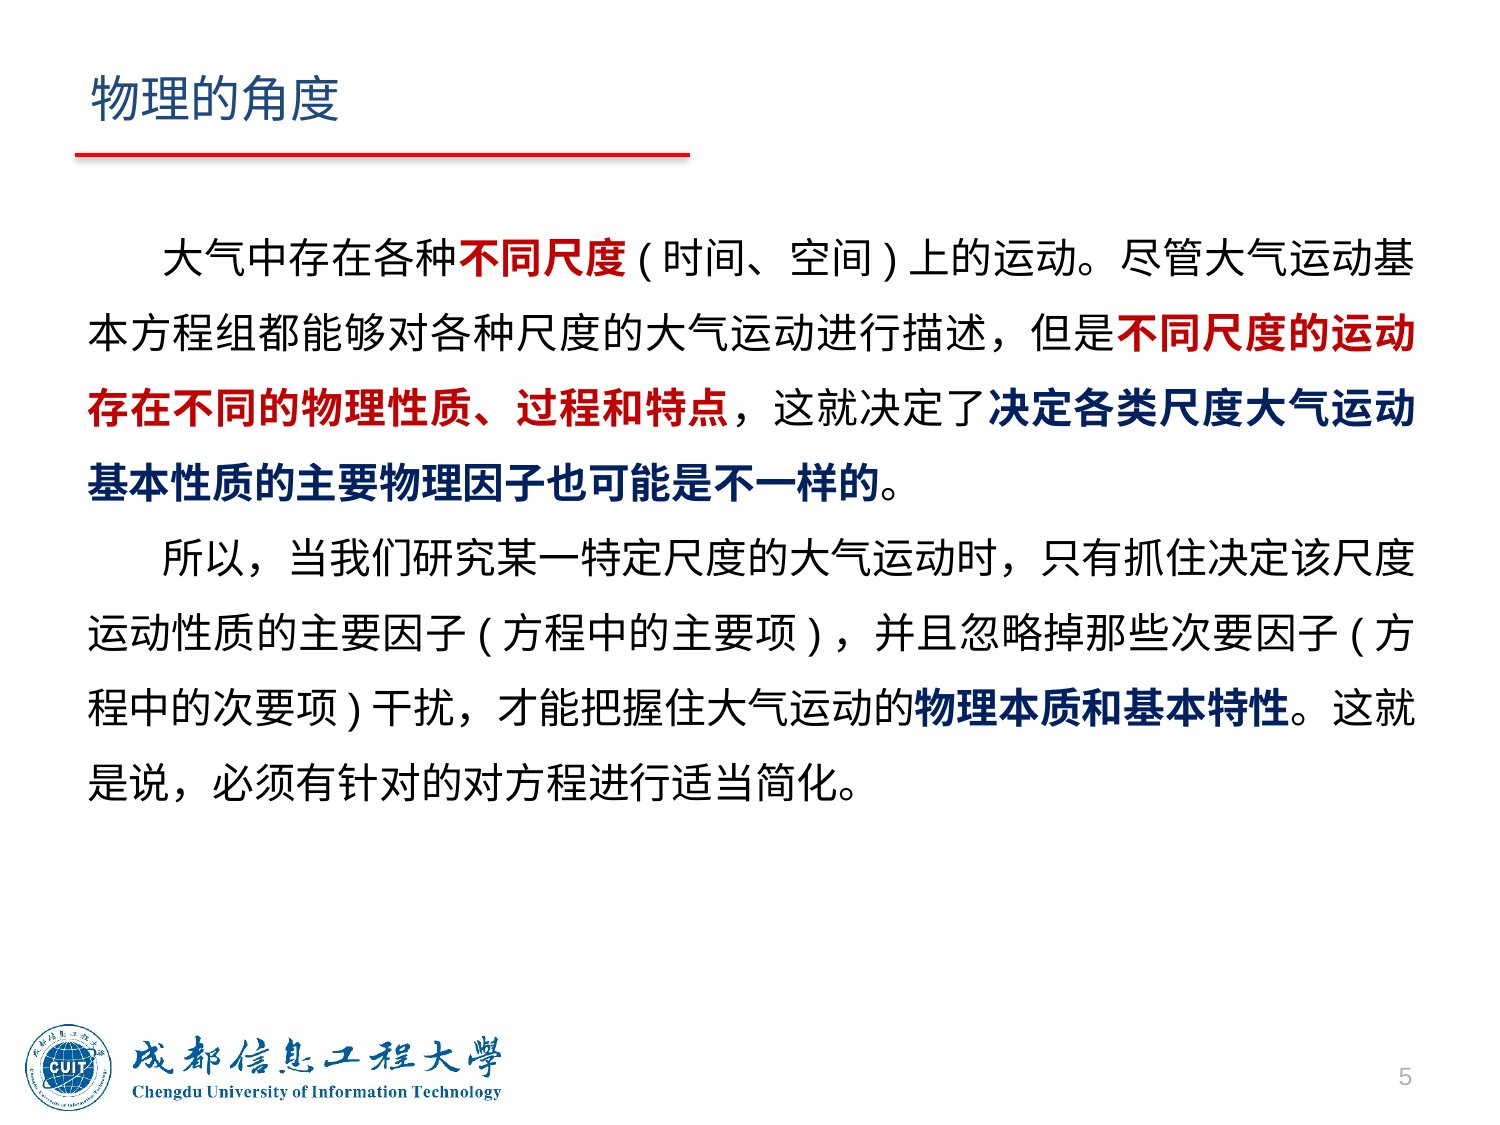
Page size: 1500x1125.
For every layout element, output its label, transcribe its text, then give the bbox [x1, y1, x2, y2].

slide_number 5 [1277, 1045, 1428, 1106]
text_box 大气中存在各种不同尺度(时间、空间)上的运动。尽管大气运动基本方程组都能够对各种尺度的大气运动进行描述，但是不同尺度的运动存在不同的物理性质、过程和特点，这就决定了决定各类尺度大气运动基本性质的主要物理因子也可能是不一样的。 所以，当我们研究某一特定尺度的大气运动时，只有抓住决定该尺度运动性质的主要因子(方程中的主要项)，并且忽略掉那些次要因子(方程中的次要项)干扰，才能把握住大气运动的物理本质和基本特性。这就是说，必须有针对的对方程进行适当简化。 [72, 199, 1431, 815]
picture [25, 1024, 501, 1111]
title 物理的角度 [75, 45, 1425, 150]
